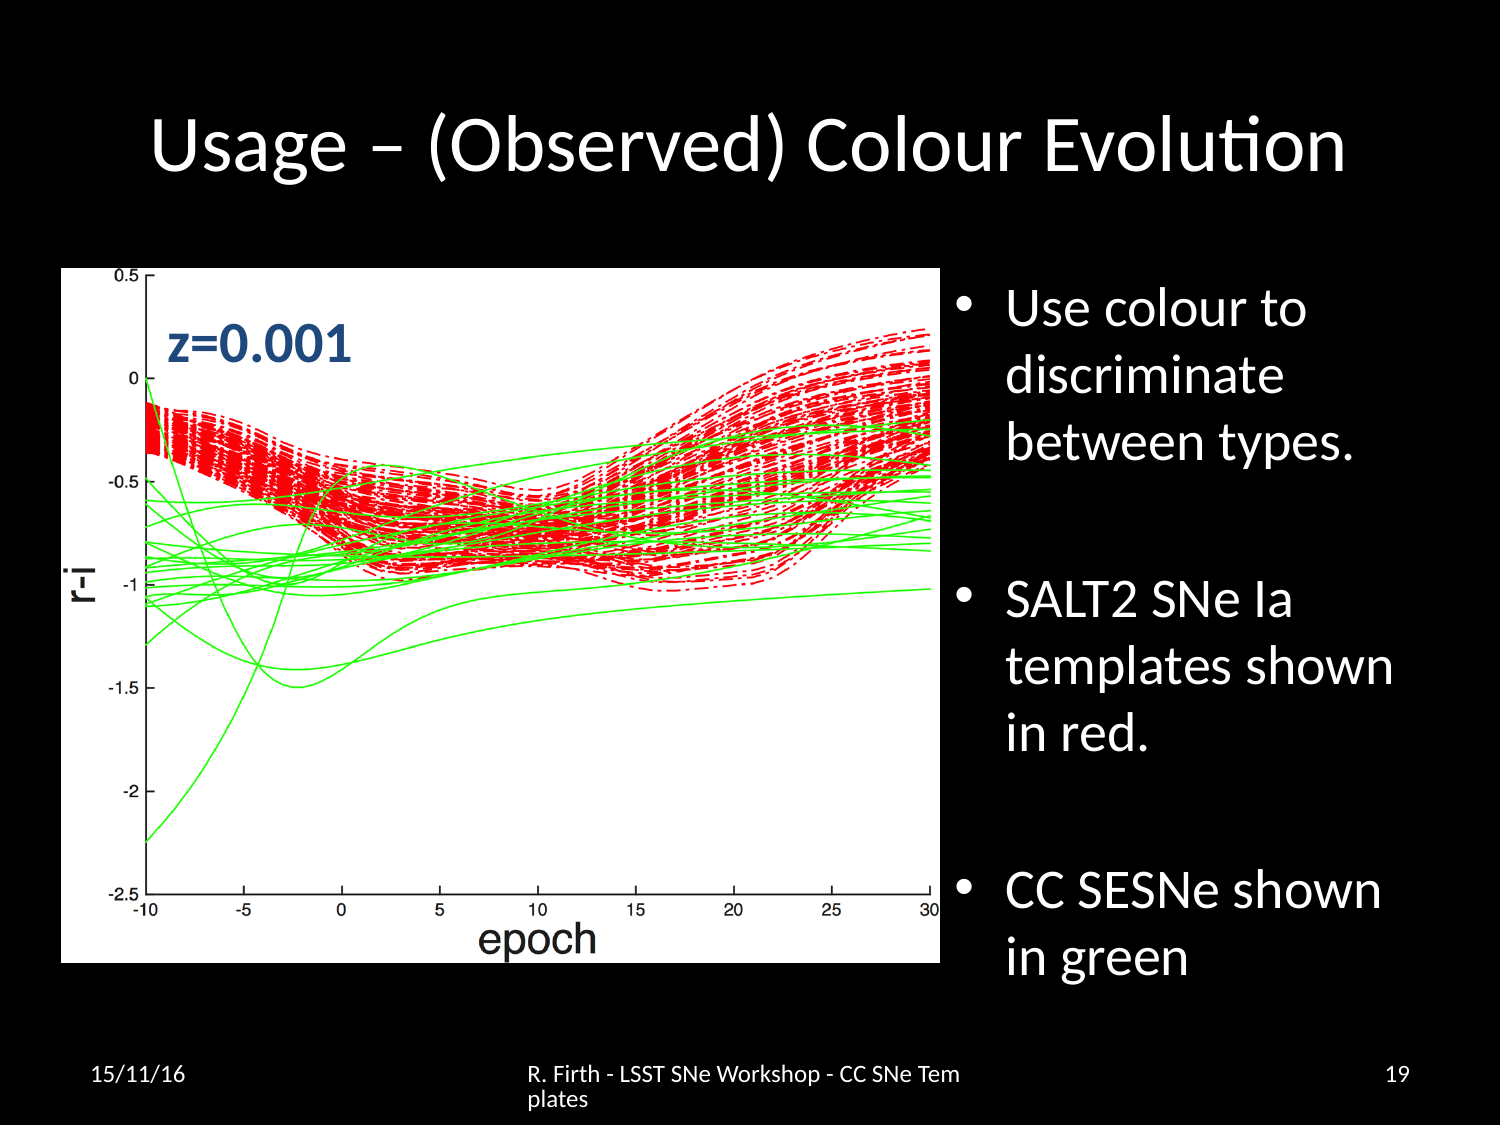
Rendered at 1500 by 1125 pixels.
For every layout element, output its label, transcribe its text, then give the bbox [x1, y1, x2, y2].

title Usage – (Observed) Colour Evolution [75, 45, 1425, 233]
footer R. Firth - LSST SNe Workshop - CC SNe Templates [512, 1042, 988, 1103]
list Use colour to discriminate between types. SALT2 SNe Ia templates shown in red. CC SESNe shown in green [939, 262, 1425, 1005]
picture [61, 268, 940, 963]
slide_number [75, 1042, 425, 1103]
slide_number 18 [1074, 1042, 1425, 1103]
